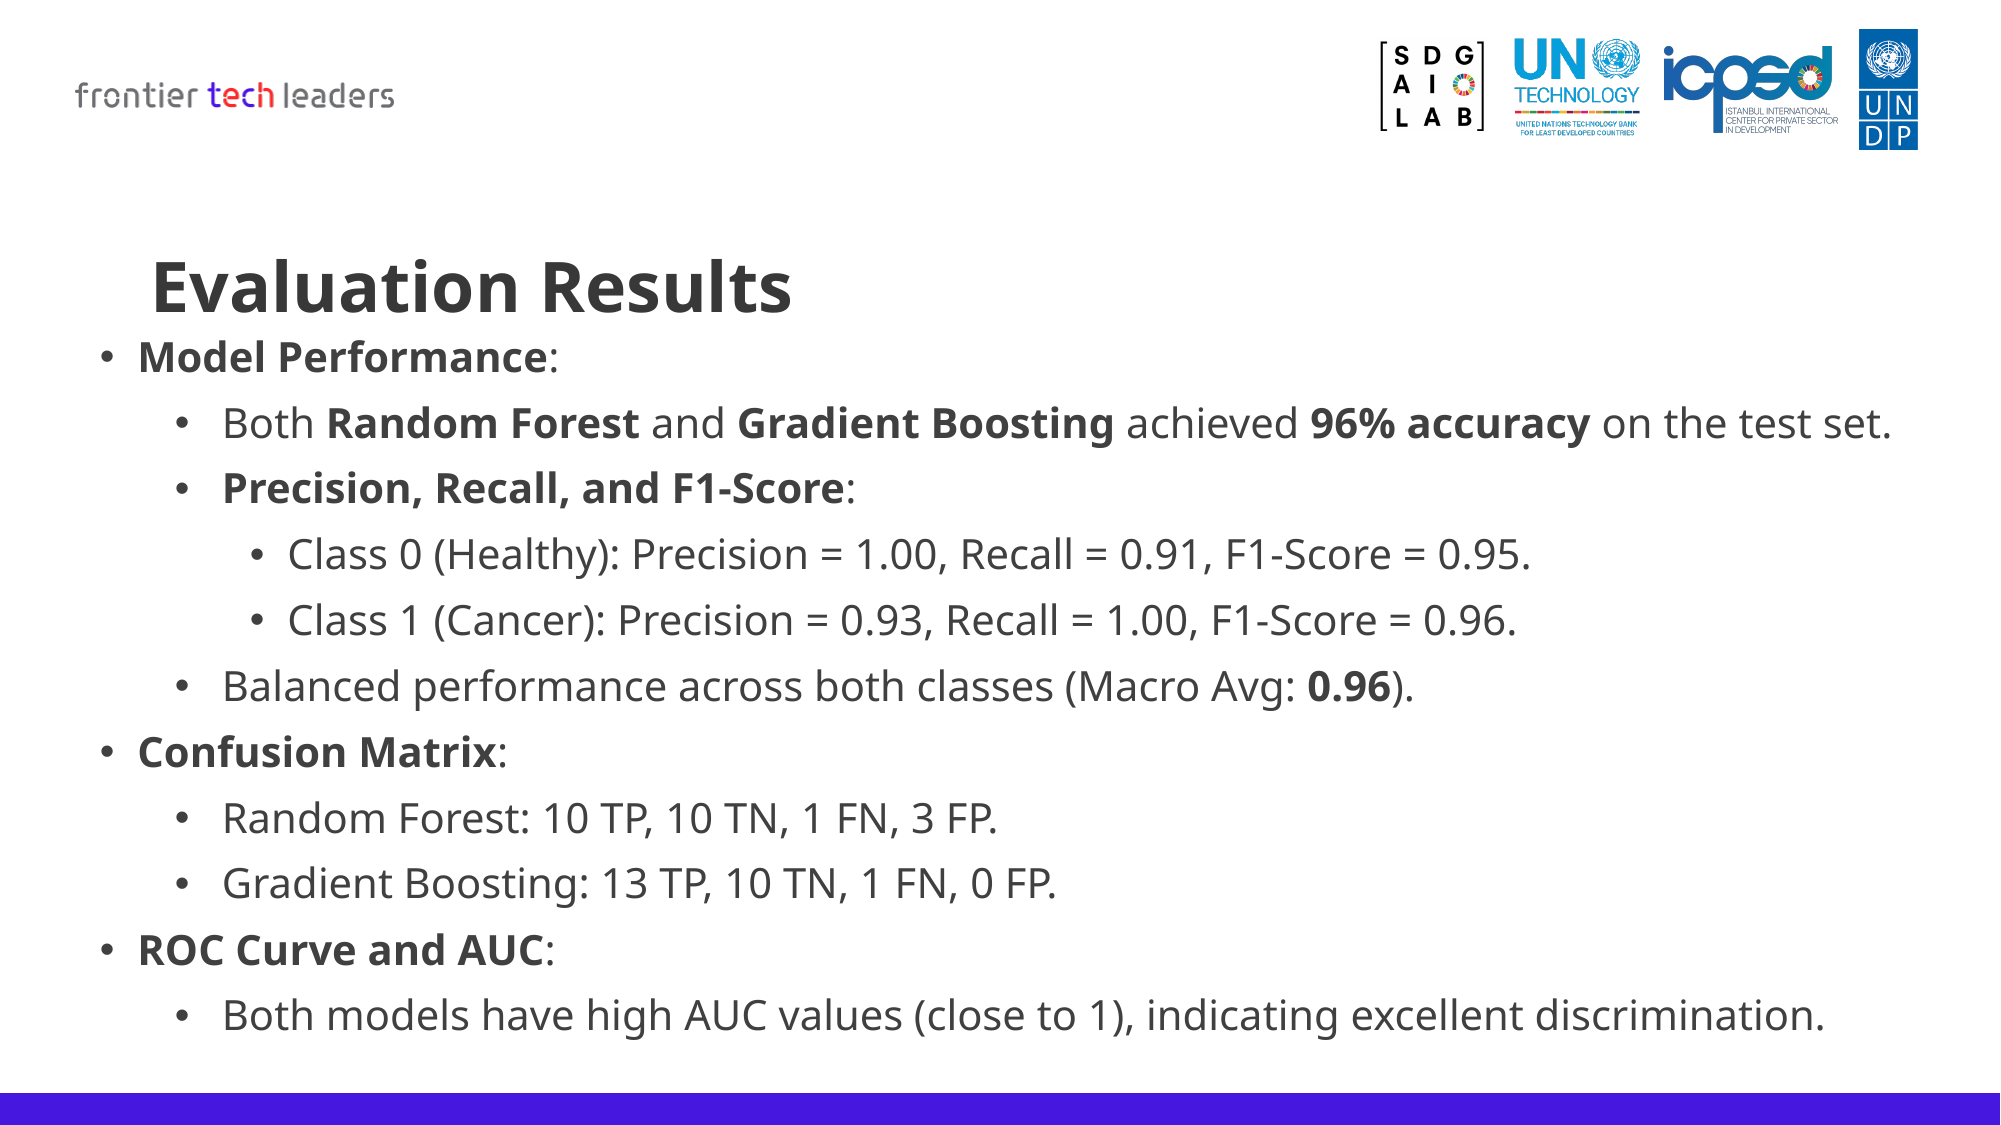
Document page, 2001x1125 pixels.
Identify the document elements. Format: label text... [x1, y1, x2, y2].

picture [75, 82, 394, 108]
text_box Model Performance: Both Random Forest and Gradient Boosting achieved 96% accuracy on the test set. Precision, Recall, and F1-Score: Class 0 (Healthy): Precision = 1.00, Recall = 0.91, F1-Score = 0.95. Class 1 (Cancer): Precision = 0.93, Recall = 1.00, F1-Score = 0.96. Balanced performance across both classes (Macro Avg: 0.96). Confusion Matrix: Random Forest: 10 TP, 10 TN, 1 FN, 3 FP. Gradient Boosting: 13 TP, 10 TN, 1 FN, 0 FP. ROC Curve and AUC: Both models have high AUC values (close to 1), indicating excellent discrimination. [92, 328, 1918, 1093]
text_box Evaluation Results [142, 242, 943, 328]
text_box [0, 1093, 2000, 1125]
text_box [1377, 29, 1918, 150]
